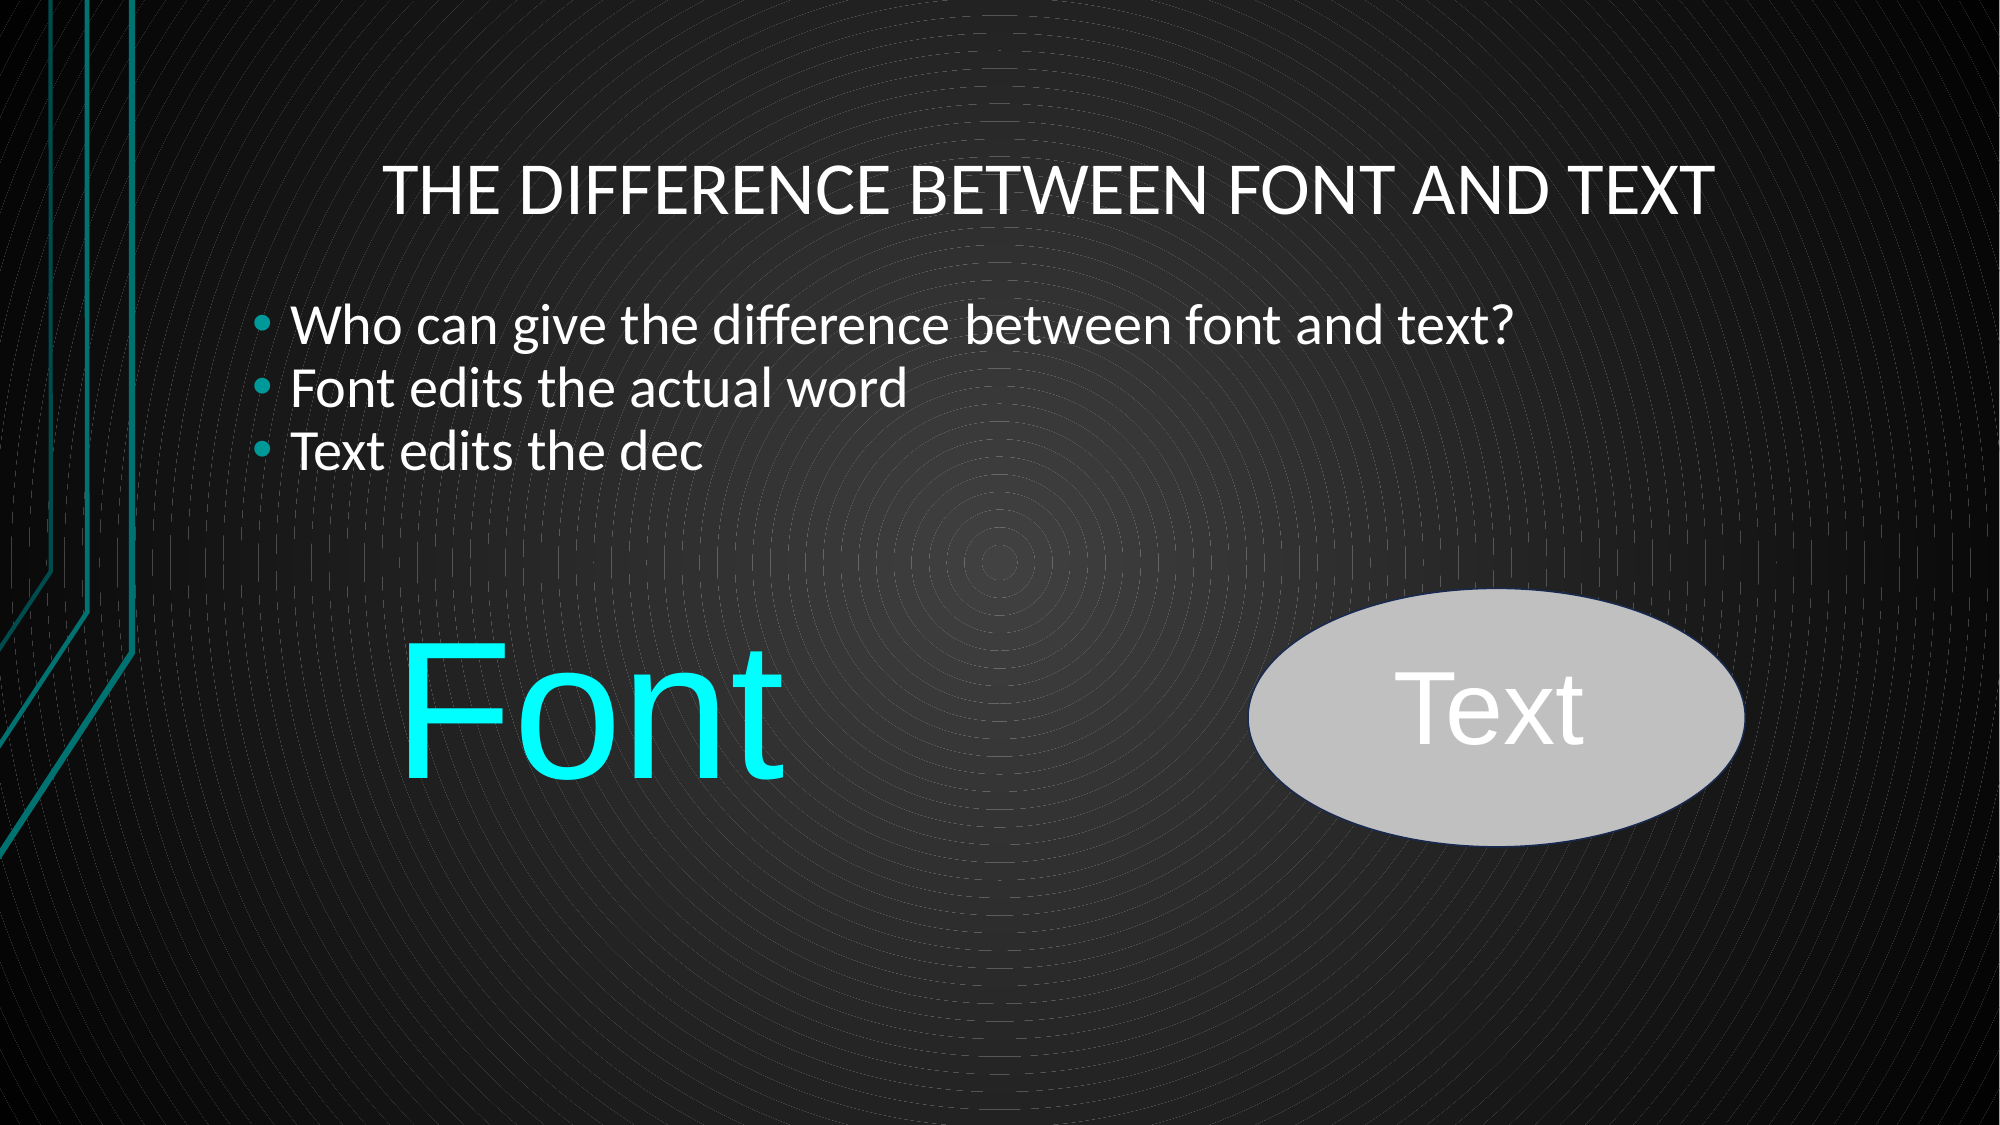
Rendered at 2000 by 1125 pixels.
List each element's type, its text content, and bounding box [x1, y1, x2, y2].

title THE DIFFERENCE BETWEEN FONT AND TEXT [199, 45, 1900, 246]
list Who can give the difference between font and text? Font edits the actual word Text edits the dec [199, 279, 1900, 1012]
text_box Text [1122, 457, 1857, 948]
text_box Font [265, 467, 914, 933]
